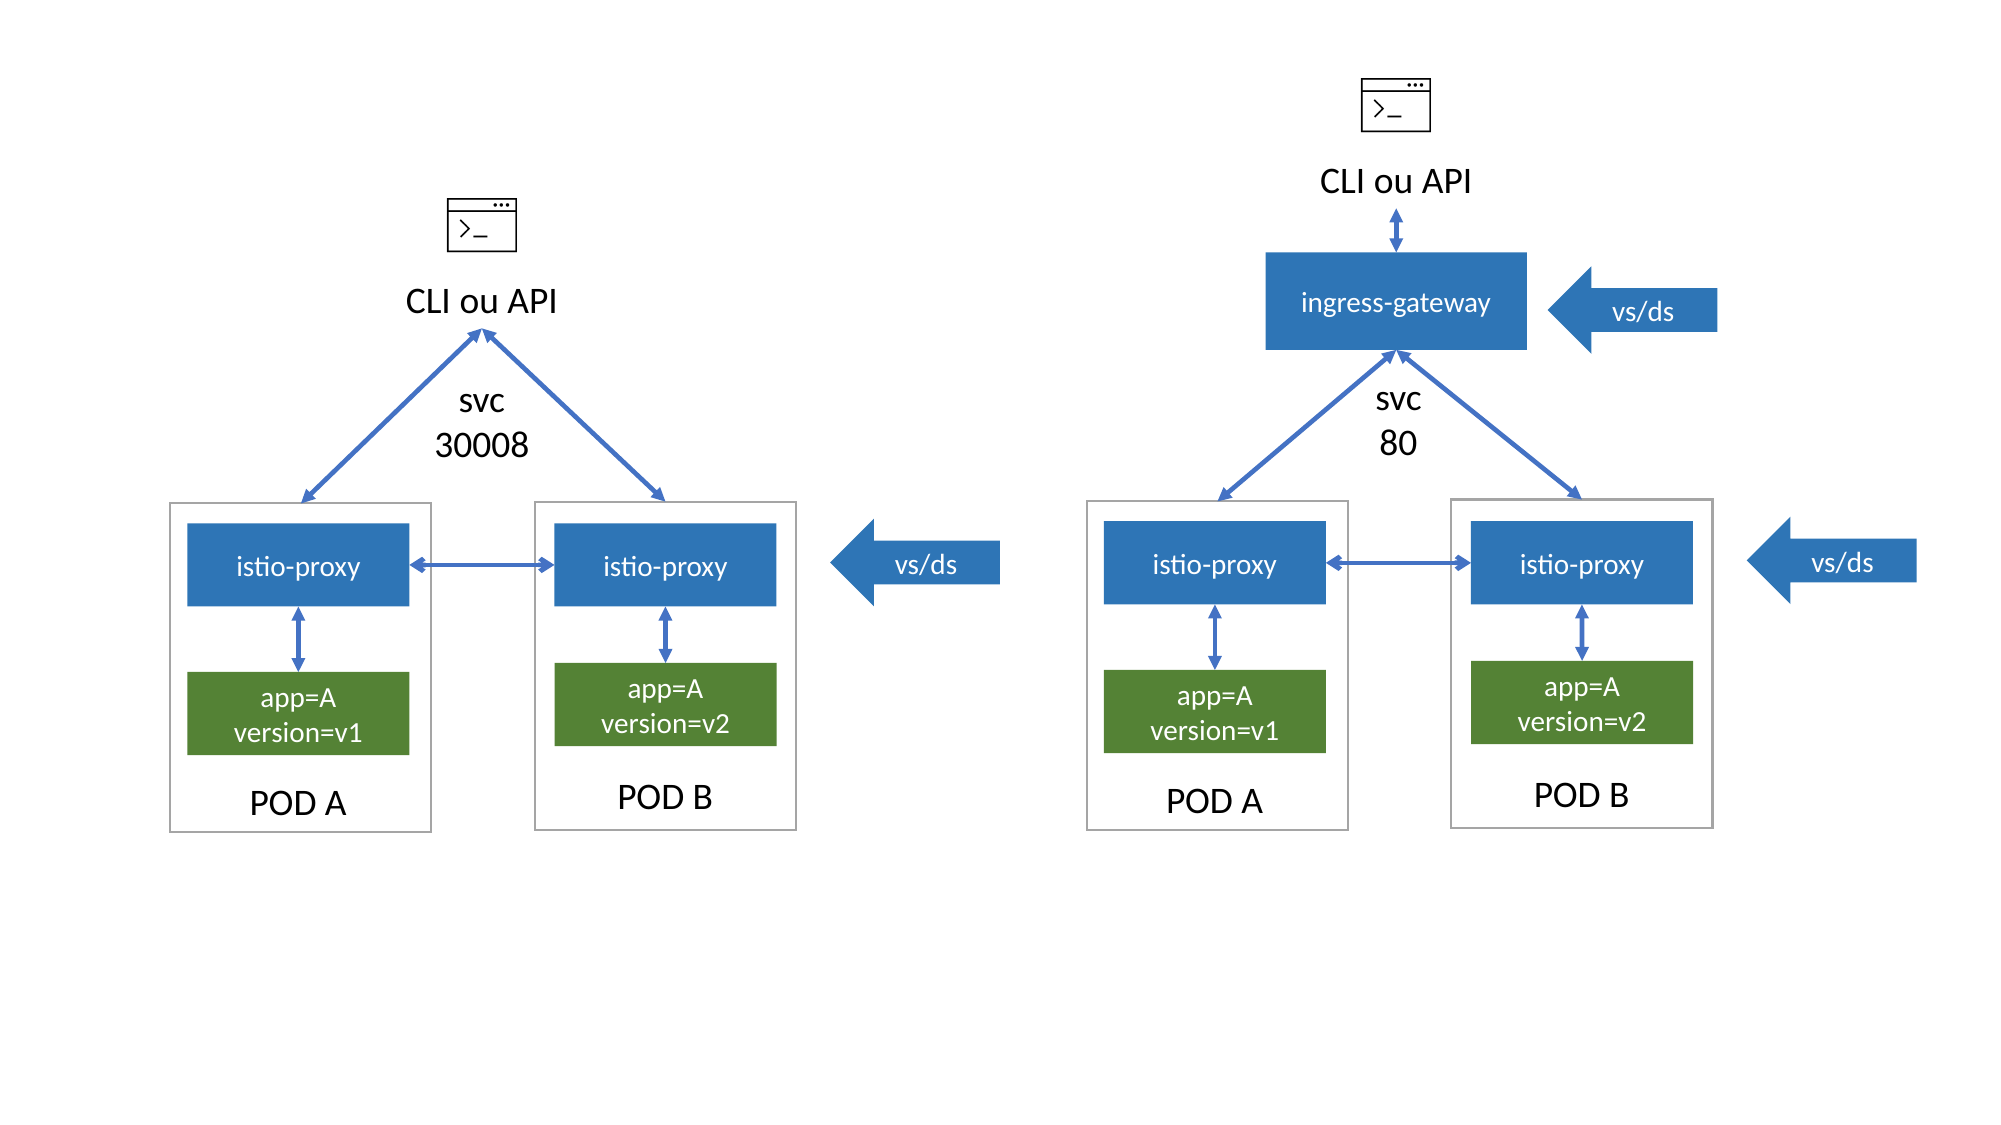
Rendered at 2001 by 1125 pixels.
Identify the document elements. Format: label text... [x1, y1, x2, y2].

text_box POD A [234, 770, 362, 831]
text_box app=A version=v1 [1103, 669, 1327, 754]
text_box ingress-gateway [1265, 251, 1528, 349]
text_box POD B [602, 764, 729, 825]
text_box [534, 501, 797, 831]
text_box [1396, 349, 1582, 500]
text_box app=A version=v2 [1470, 660, 1694, 745]
text_box app=A version=v1 [186, 671, 410, 756]
text_box app=A version=v2 [553, 662, 778, 747]
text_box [1217, 349, 1397, 502]
text_box [1086, 500, 1349, 831]
text_box [121, 155, 1045, 878]
text_box vs/ds [828, 516, 1002, 609]
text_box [300, 329, 482, 504]
text_box [1037, 45, 1962, 876]
text_box [1450, 498, 1714, 829]
text_box vs/ds [1745, 514, 1918, 607]
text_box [1304, 63, 1489, 210]
text_box vs/ds [1546, 263, 1719, 357]
text_box istio-proxy [186, 522, 410, 608]
text_box POD B [1519, 762, 1645, 823]
text_box [169, 502, 432, 833]
text_box istio-proxy [1103, 520, 1327, 605]
text_box POD A [1151, 768, 1279, 829]
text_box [389, 183, 574, 329]
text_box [481, 329, 666, 502]
text_box istio-proxy [553, 522, 777, 608]
text_box istio-proxy [1470, 520, 1694, 605]
